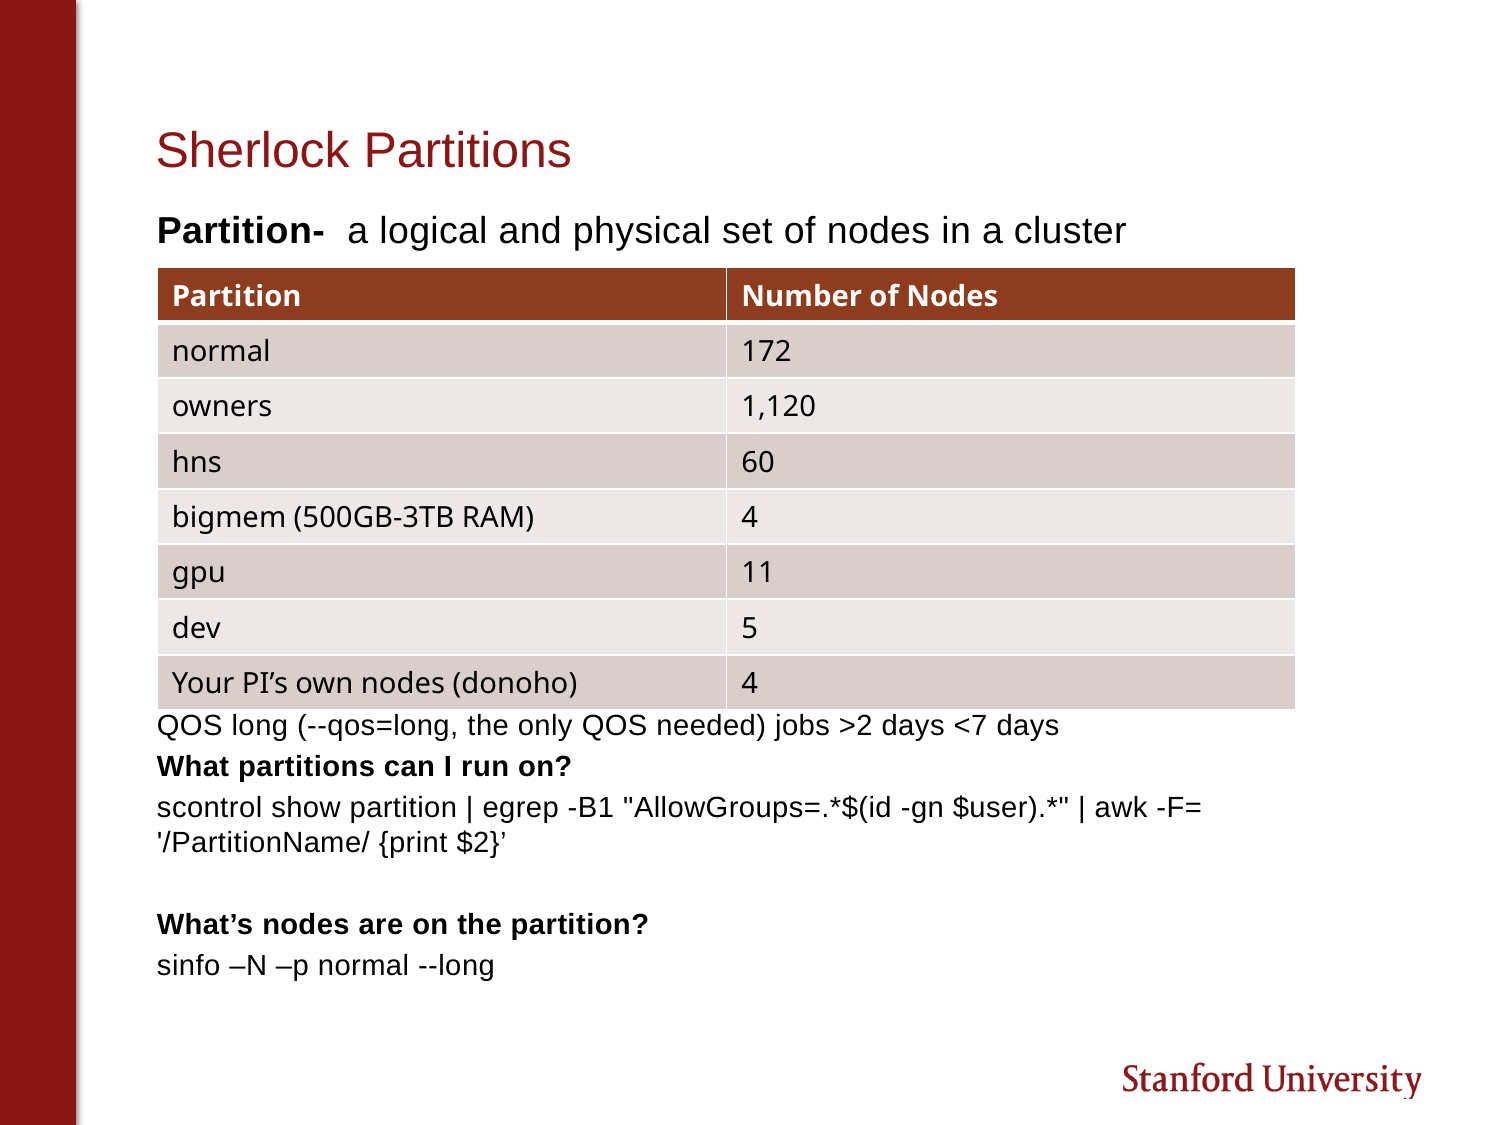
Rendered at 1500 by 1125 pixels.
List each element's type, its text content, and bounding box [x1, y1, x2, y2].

table_cell hns [158, 434, 726, 488]
table_cell bigmem (500GB-3TB RAM) [158, 490, 726, 543]
table_cell 5 [727, 600, 1295, 654]
table_cell gpu [158, 545, 726, 598]
table_cell 4 [727, 656, 1295, 709]
table_cell dev [158, 600, 726, 654]
table_cell owners [158, 379, 726, 432]
list Partition- a logical and physical set of nodes in a cluster QOS long (--qos=long, the only QOS needed) jobs >2 days <7 days What partitions can I run on? scontrol show partition | egrep -B1 "AllowGroups=.*$(id -gn $user).*" | awk -F= '/PartitionName/ {print $2}’ What’s nodes are on the partition? sinfo –N –p normal --long [156, 198, 1421, 1021]
table_cell normal [158, 325, 726, 377]
table_cell 4 [727, 490, 1295, 543]
table_header Number of Nodes [727, 268, 1295, 320]
table_cell 60 [727, 434, 1295, 488]
table_cell 11 [727, 545, 1295, 598]
title Sherlock Partitions [155, 78, 1420, 186]
table_header Partition [158, 268, 726, 320]
table_cell Your PI’s own nodes (donoho) [158, 656, 726, 709]
table_cell 1,120 [727, 379, 1295, 432]
table_cell 172 [727, 325, 1295, 377]
